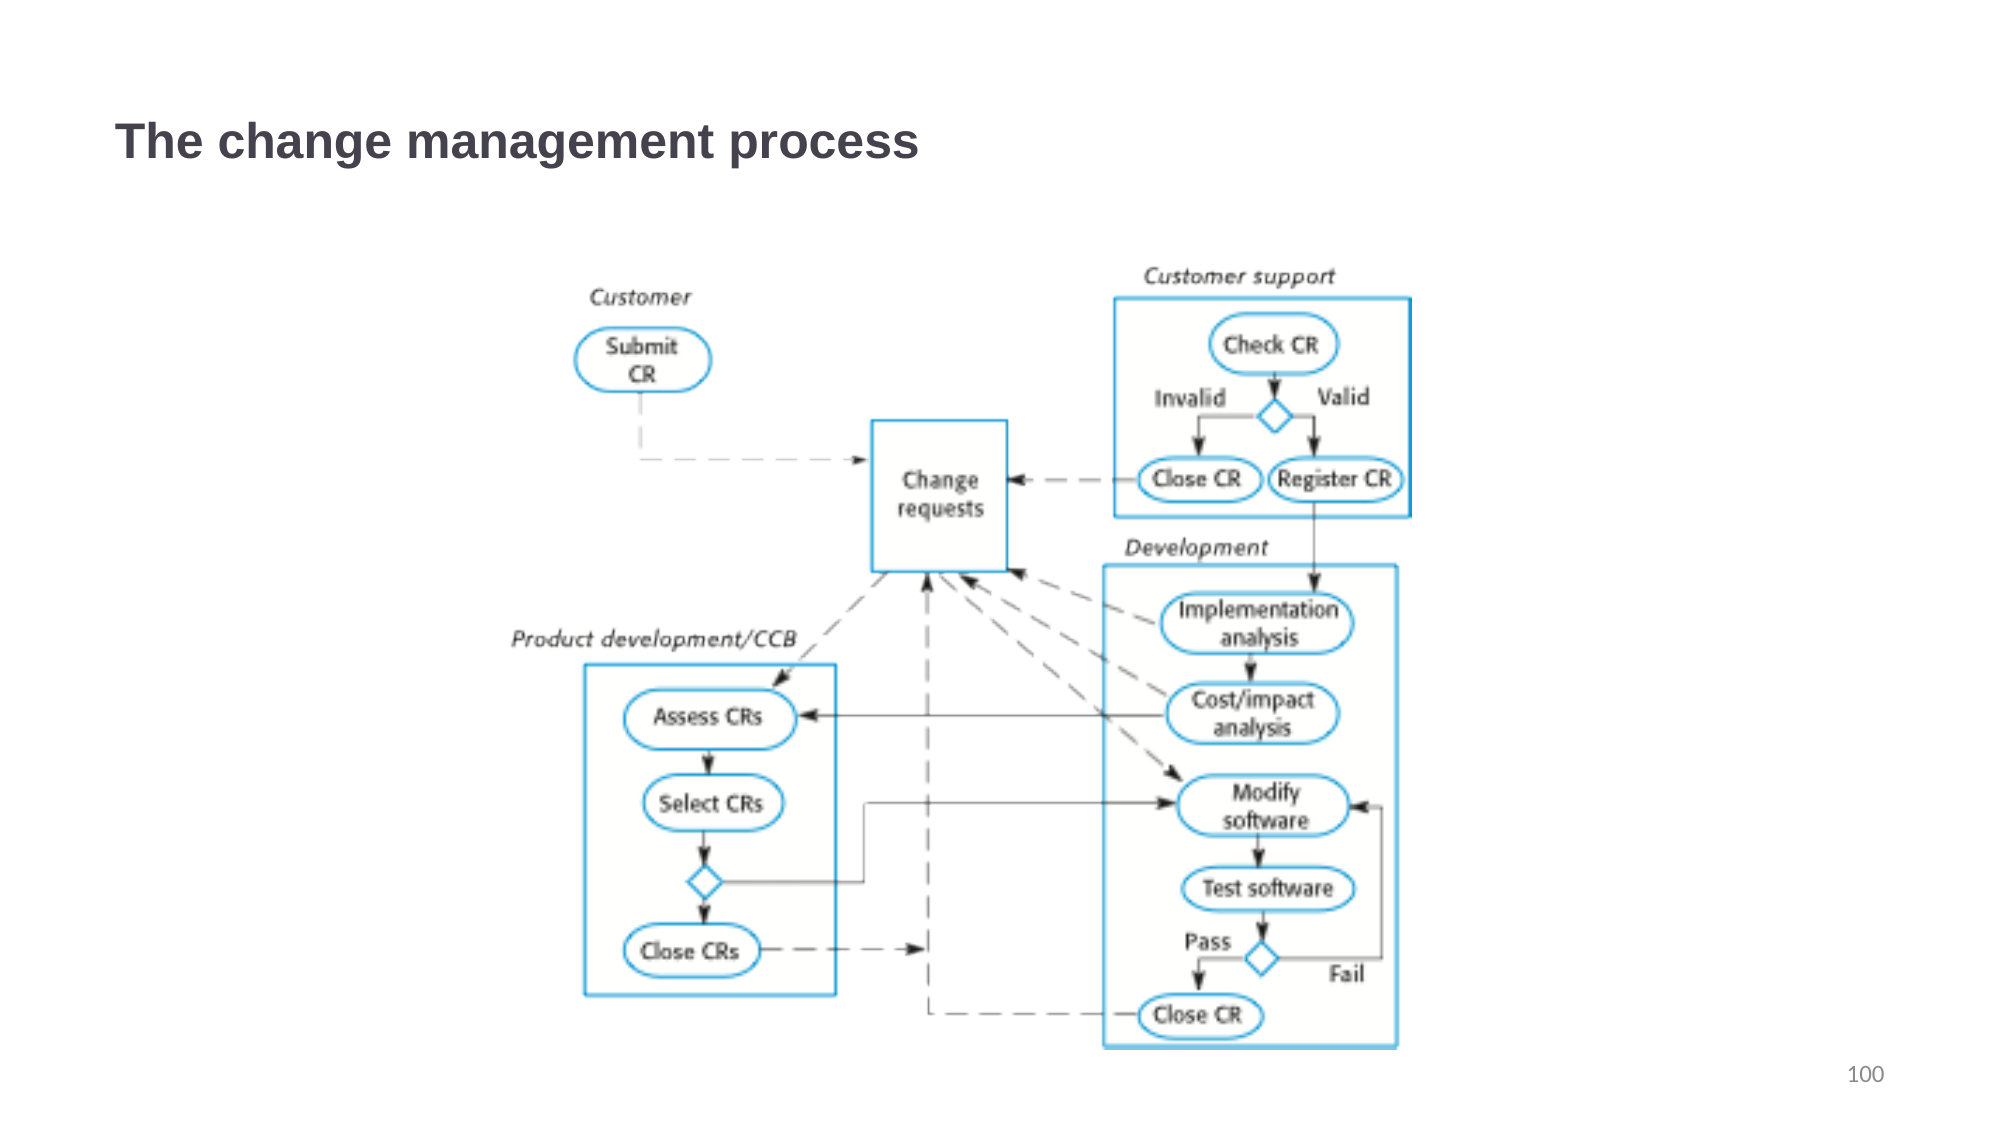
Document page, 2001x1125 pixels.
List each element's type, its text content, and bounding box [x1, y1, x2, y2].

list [471, 262, 1512, 1050]
title The change management process [99, 44, 1696, 233]
slide_number 100 [1433, 1042, 1900, 1103]
